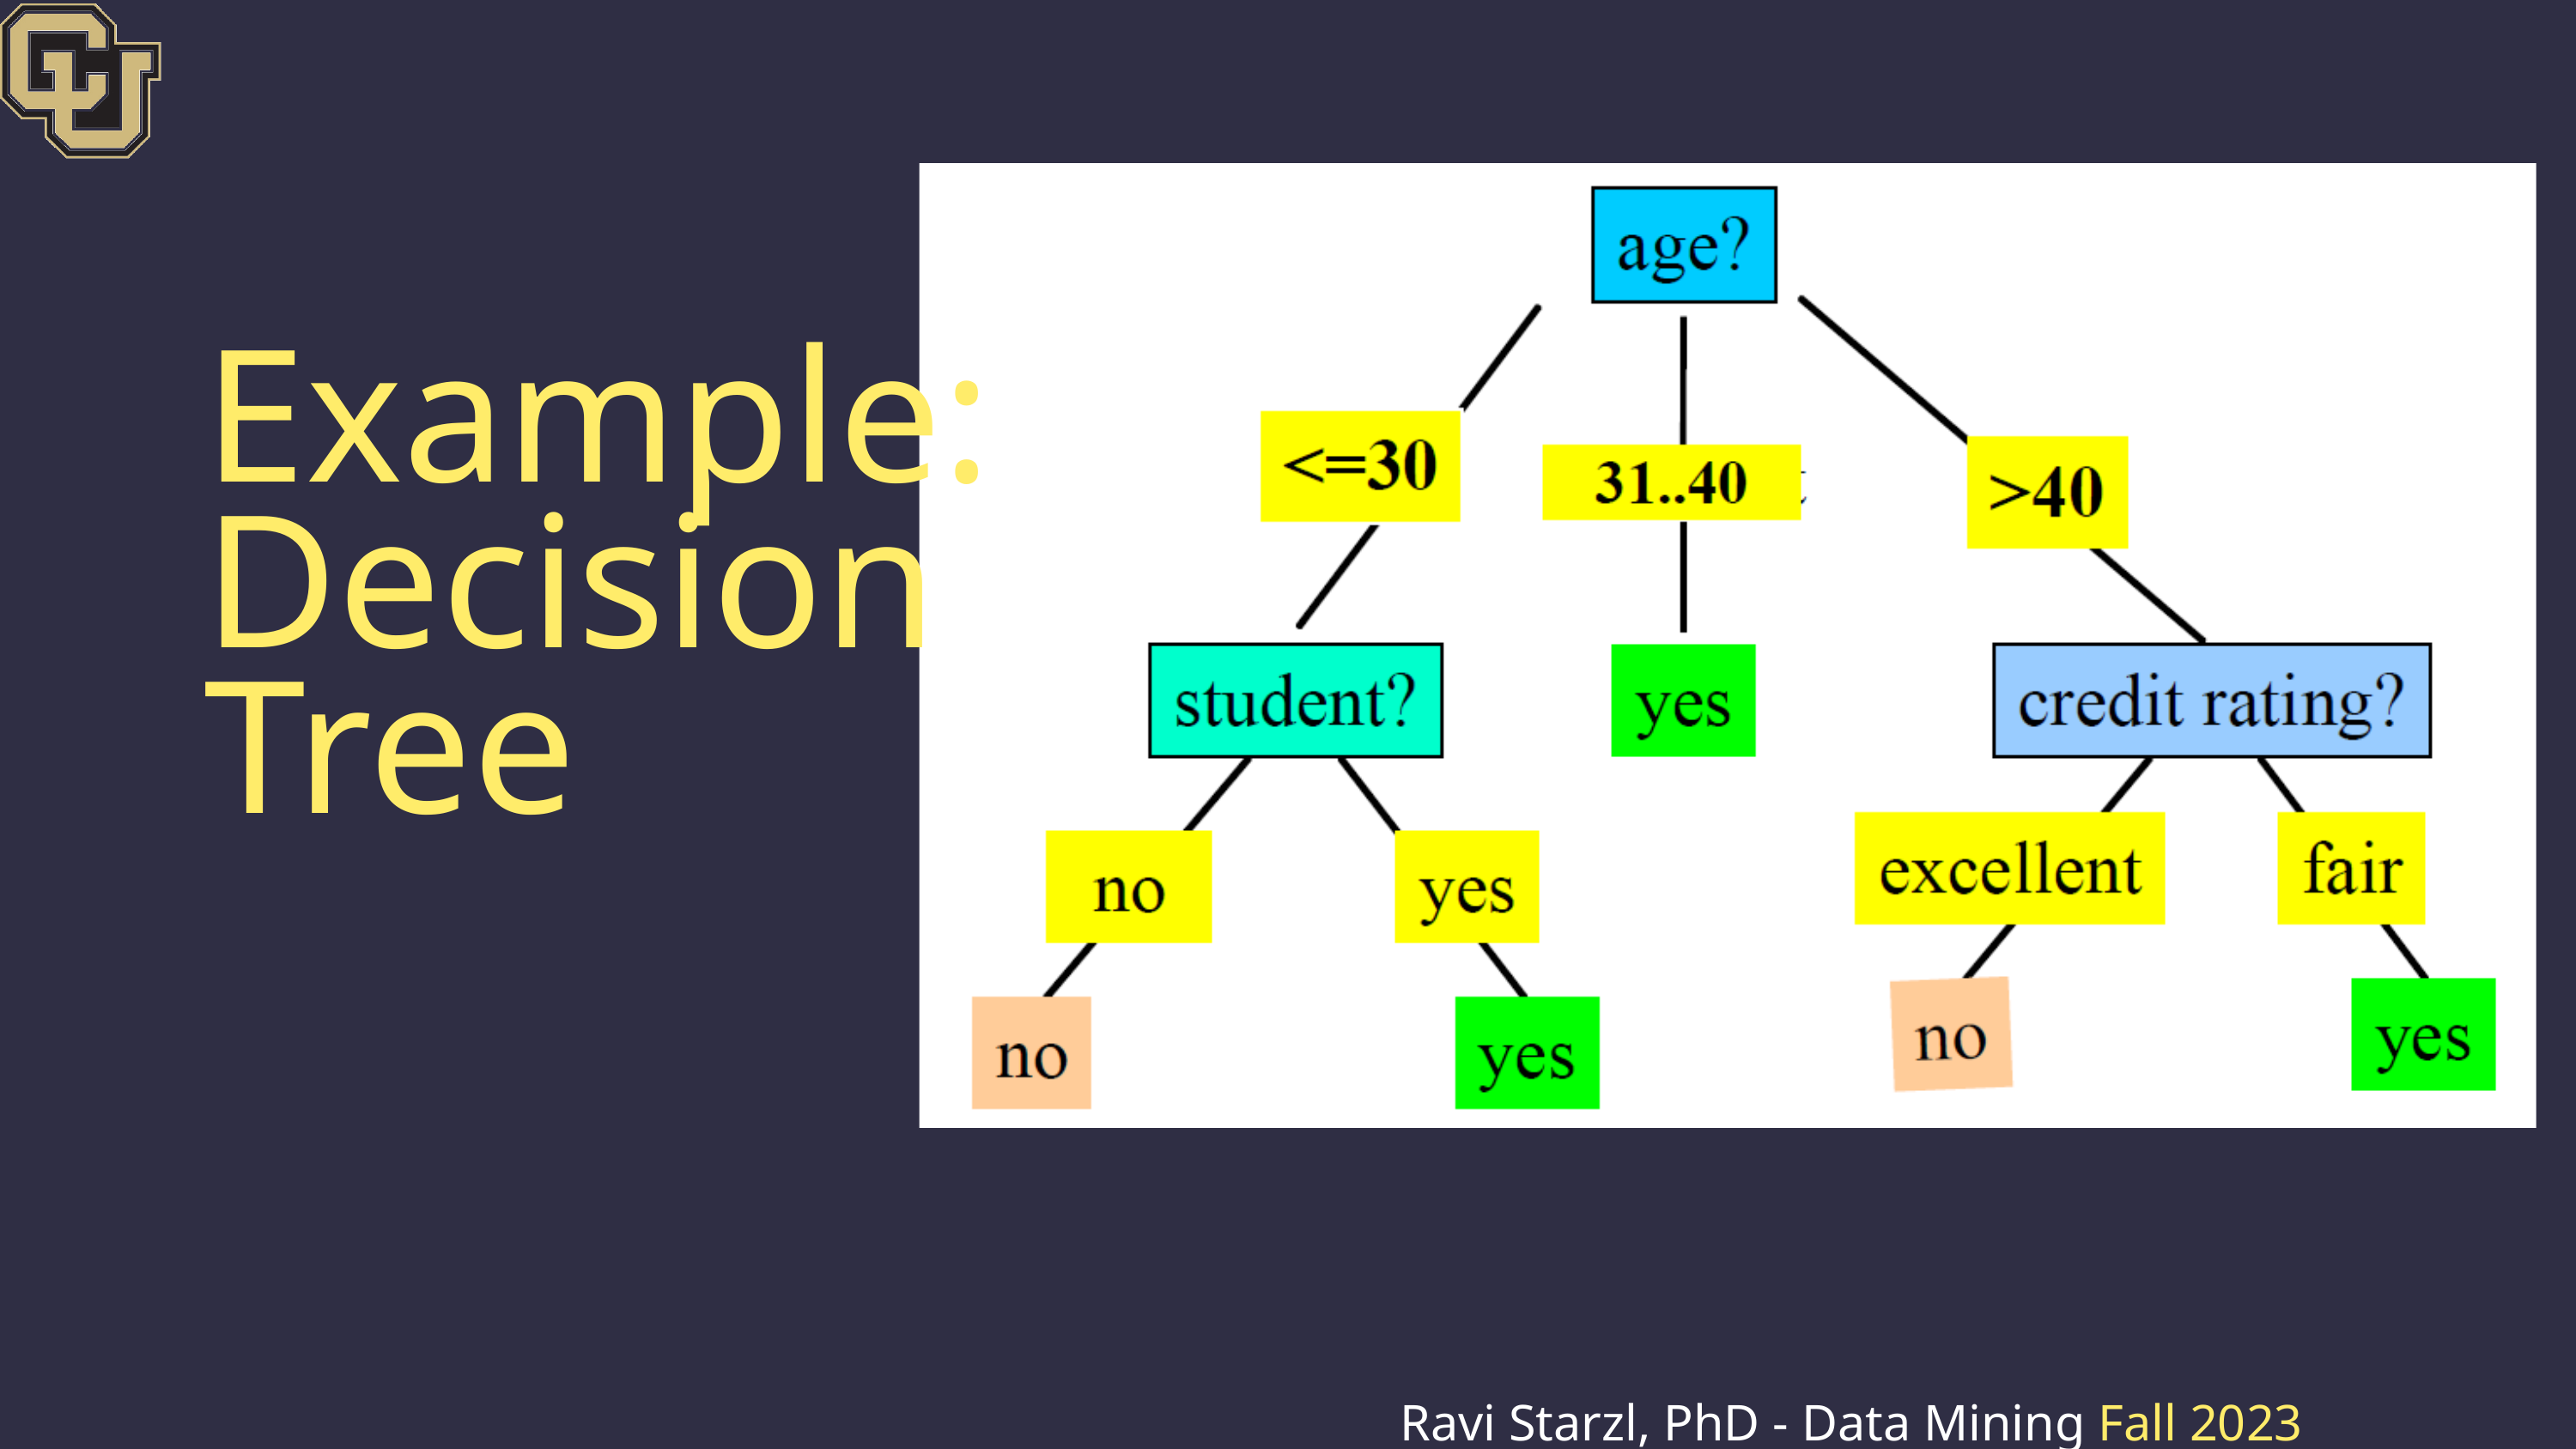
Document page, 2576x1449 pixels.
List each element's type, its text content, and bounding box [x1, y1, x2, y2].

text_box Example: Decision Tree [204, 354, 1099, 850]
text_box [0, 0, 171, 164]
text_box [919, 163, 2537, 1128]
text_box Ravi Starzl, PhD - Data Mining Fall 2023 [1379, 1381, 2324, 1449]
